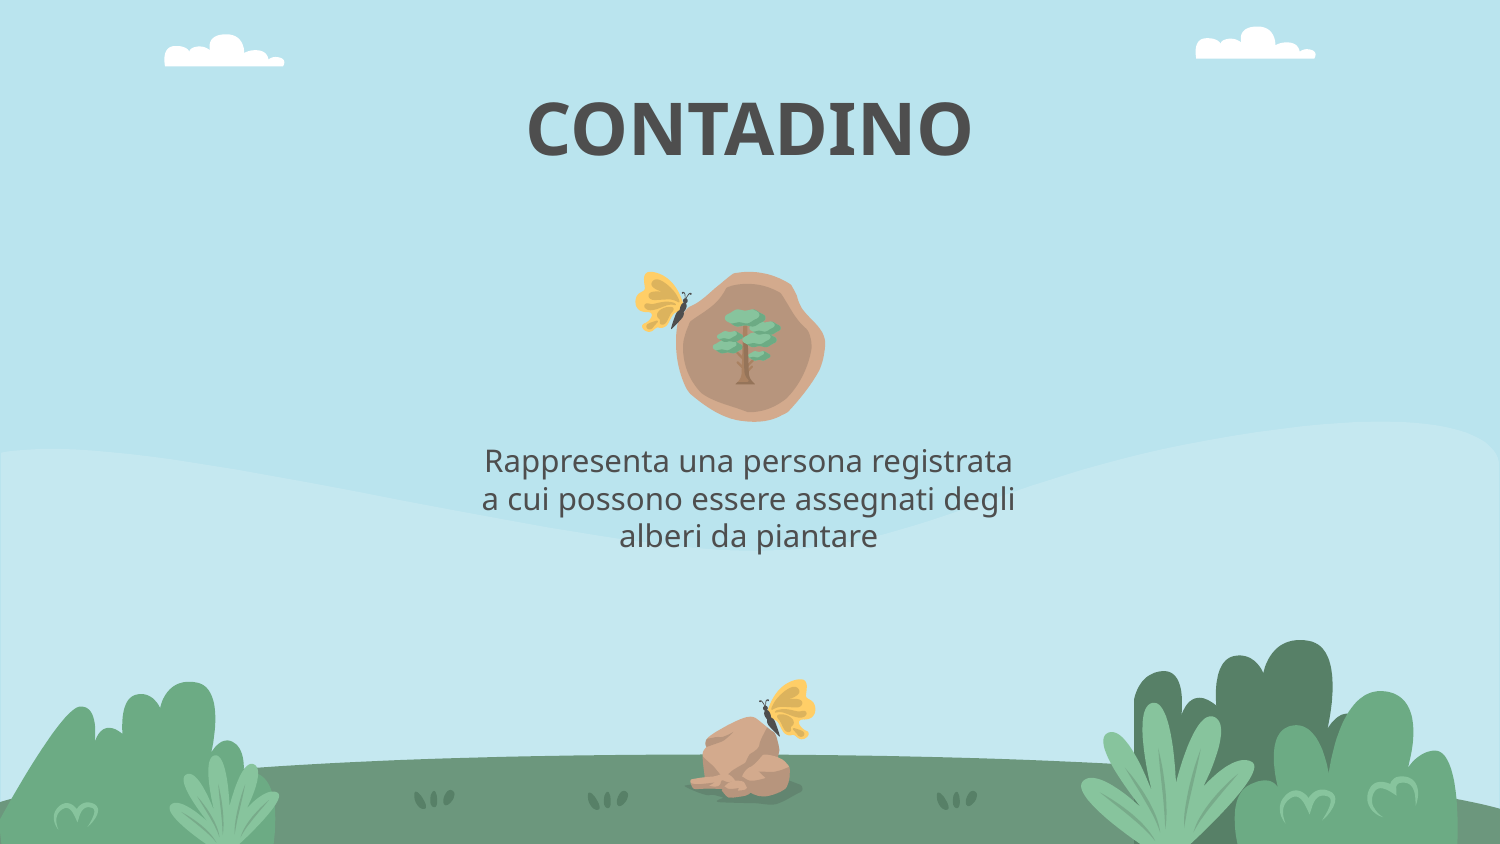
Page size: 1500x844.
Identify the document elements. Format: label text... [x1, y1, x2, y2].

subtitle Rappresenta una persona registrata a cui possono essere assegnati degli alberi da piantare [461, 437, 1037, 558]
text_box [712, 309, 781, 385]
title CONTADINO [118, 88, 1382, 164]
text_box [675, 271, 826, 423]
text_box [635, 271, 692, 333]
